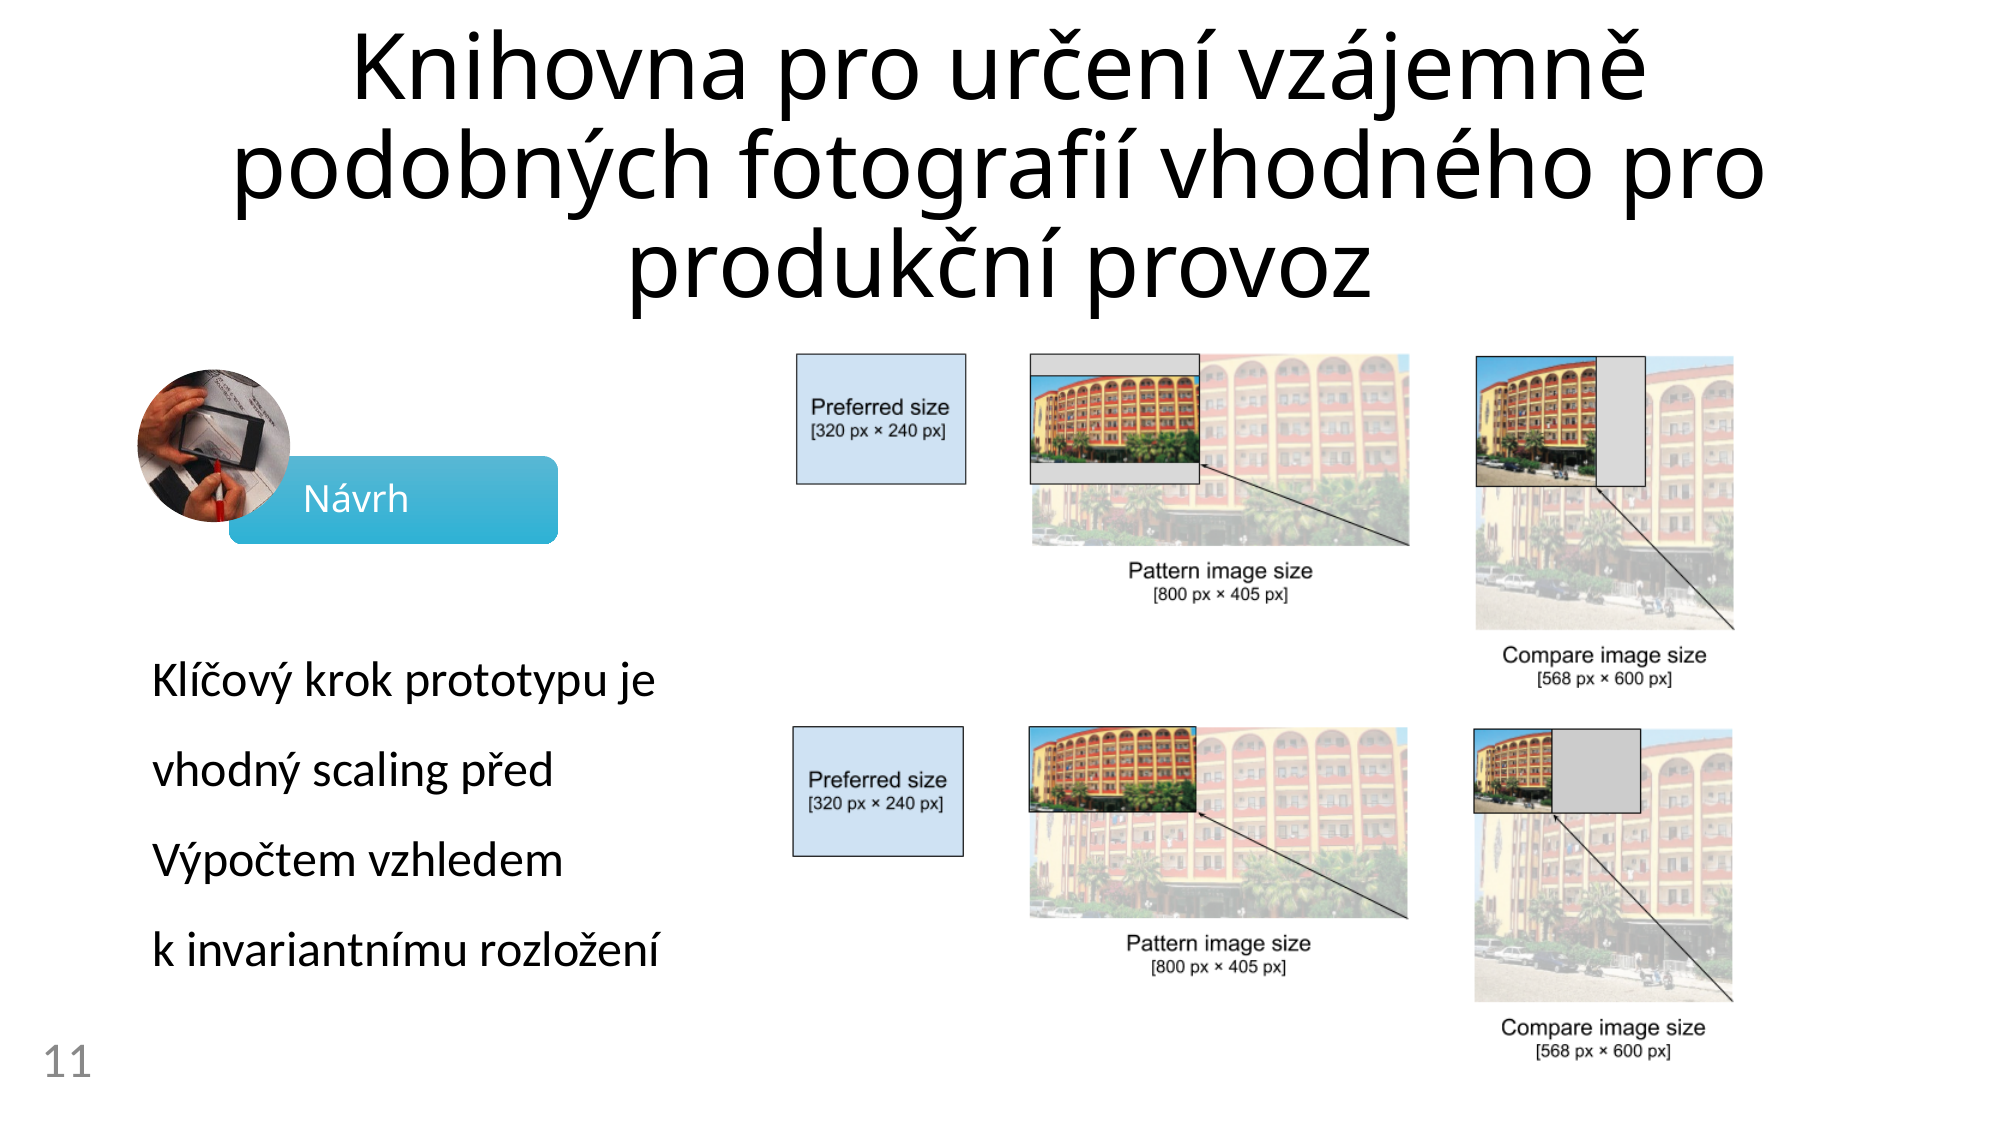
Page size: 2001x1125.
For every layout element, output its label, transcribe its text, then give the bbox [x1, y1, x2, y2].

text_box 11 [0, 988, 136, 1125]
title Knihovna pro určení vzájemně podobných fotograﬁí vhodného pro produkční provoz [137, 59, 1863, 278]
picture [765, 326, 1766, 1091]
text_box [137, 369, 558, 545]
text_box Klíčový krok prototypu je vhodný scaling před Výpočtem vzhledem k invariantnímu rozložení [137, 608, 680, 984]
